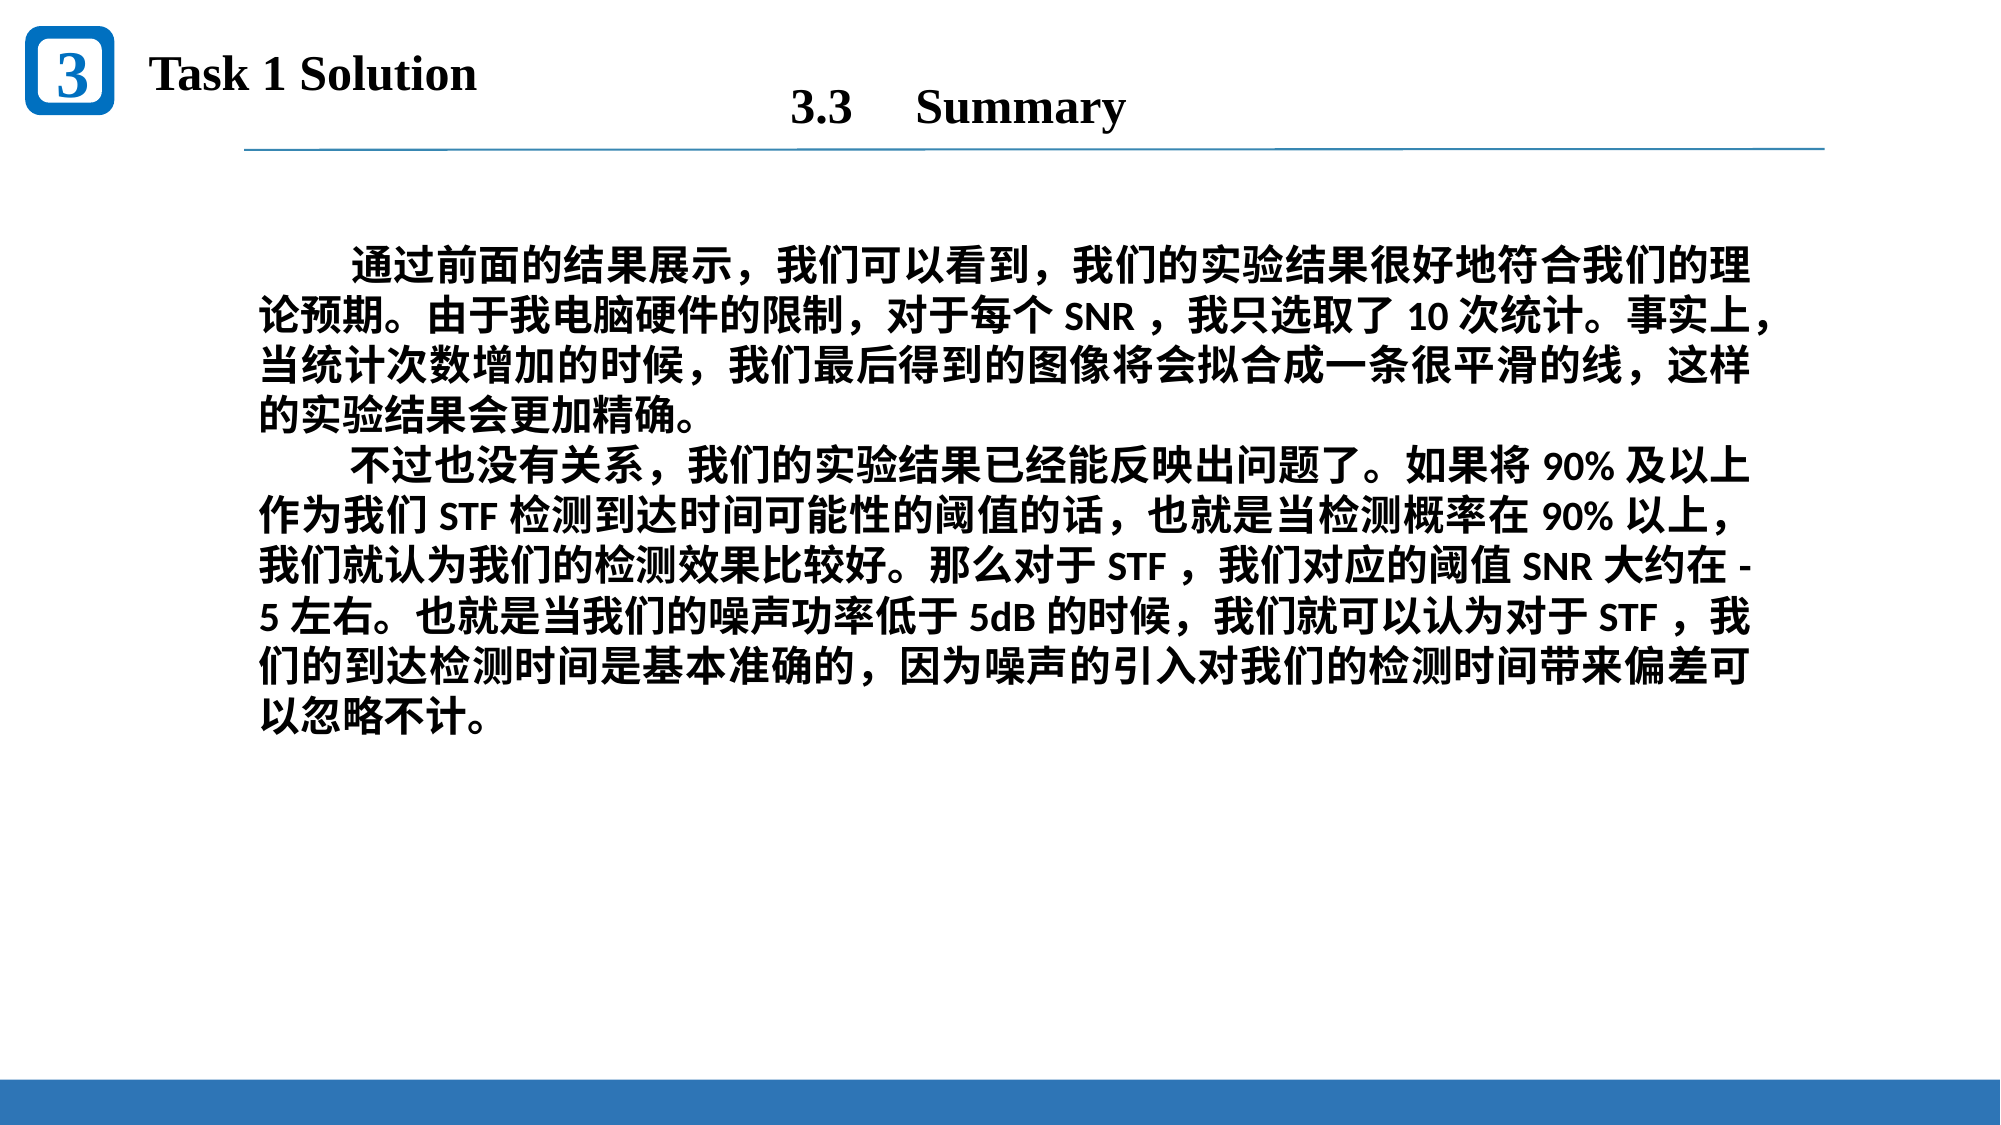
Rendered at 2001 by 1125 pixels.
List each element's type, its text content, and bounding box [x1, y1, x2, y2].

text_box 通过前面的结果展示，我们可以看到，我们的实验结果很好地符合我们的理论预期。由于我电脑硬件的限制，对于每个SNR，我只选取了10次统计。事实上，当统计次数增加的时候，我们最后得到的图像将会拟合成一条很平滑的线，这样的实验结果会更加精确。 不过也没有关系，我们的实验结果已经能反映出问题了。如果将90%及以上作为我们STF检测到达时间可能性的阈值的话，也就是当检测概率在90%以上，我们就认为我们的检测效果比较好。那么对于STF，我们对应的阈值SNR大约在-5左右。也就是当我们的噪声功率低于5dB的时候，我们就可以认为对于STF，我们的到达检测时间是基本准确的，因为噪声的引入对我们的检测时间带来偏差可以忽略不计。 [244, 231, 1767, 747]
text_box 3.3 Summary [775, 66, 1755, 142]
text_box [26, 27, 575, 115]
